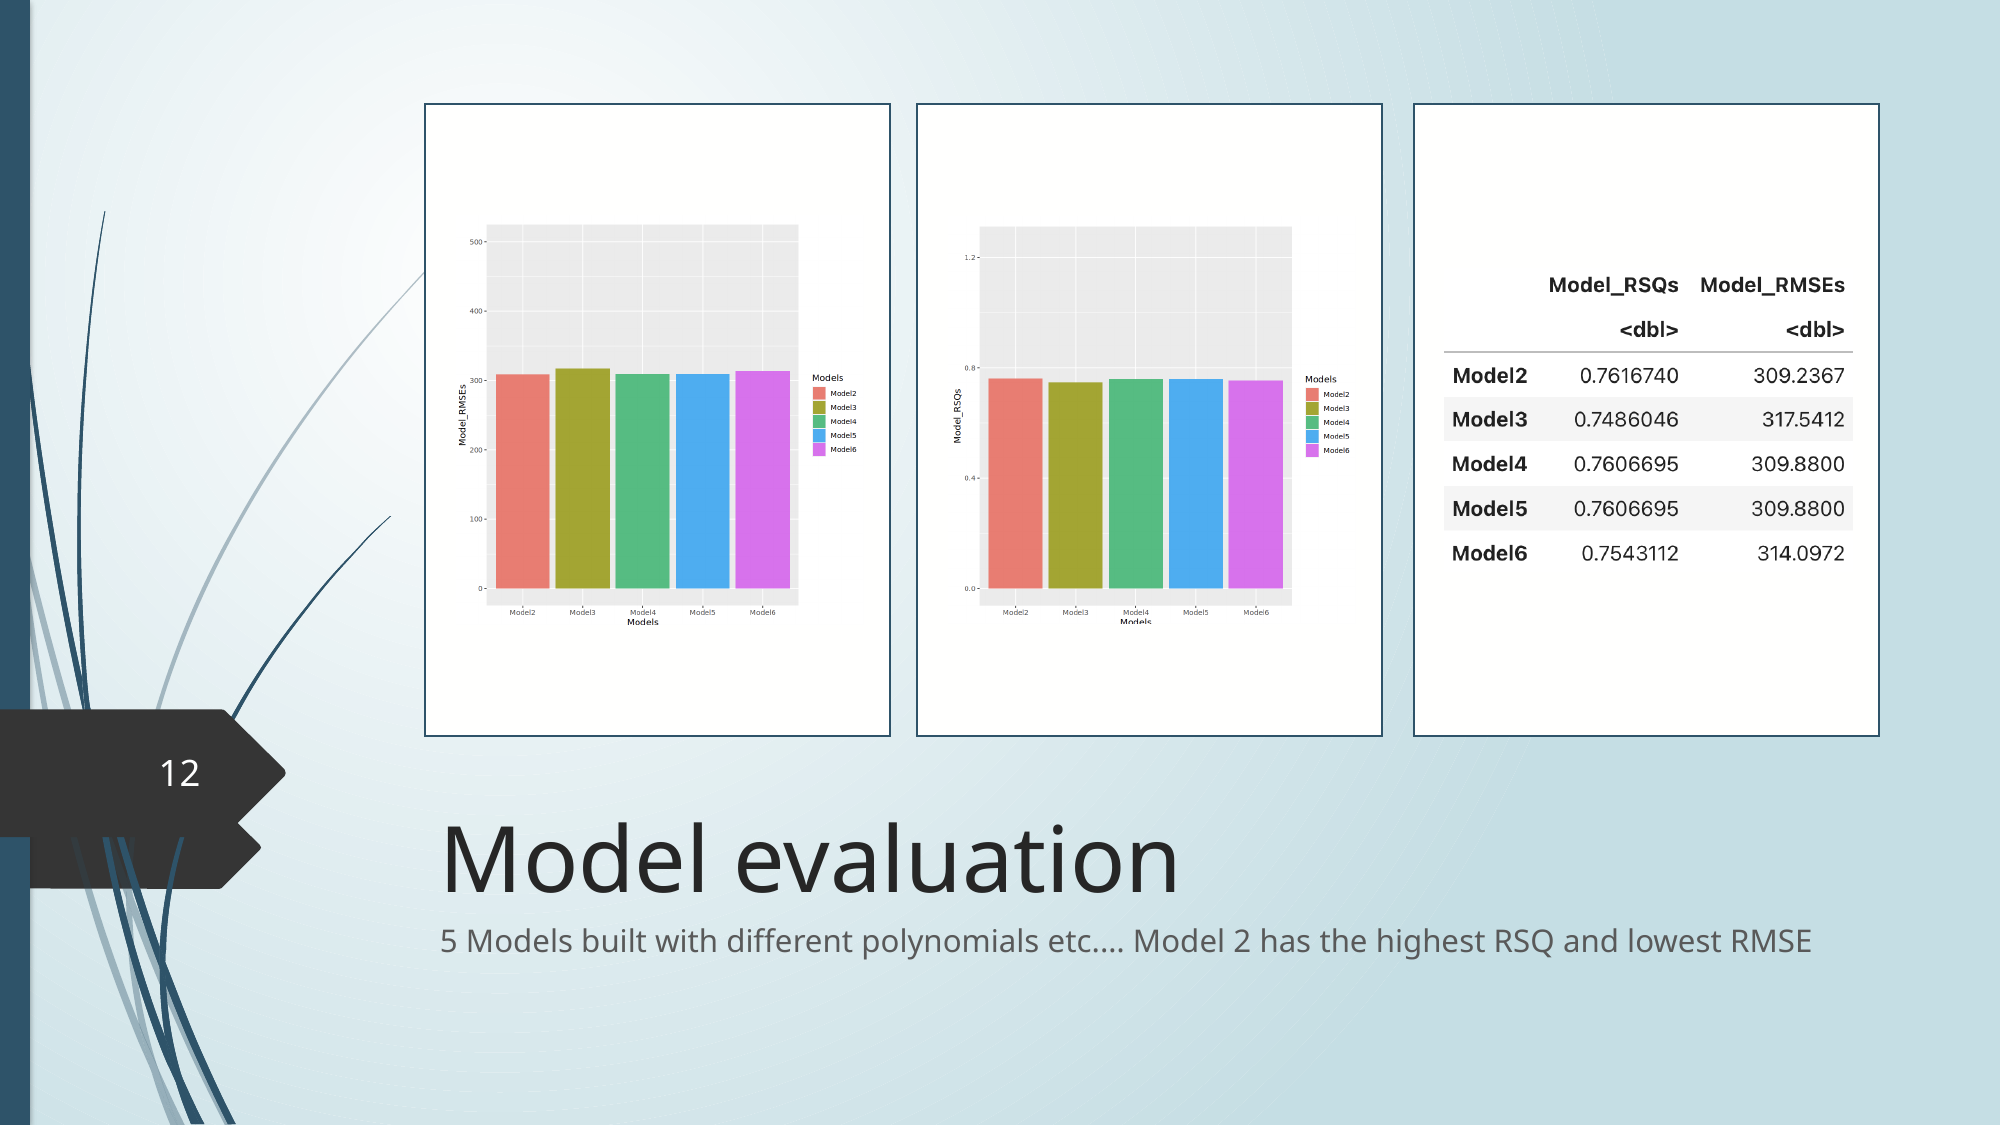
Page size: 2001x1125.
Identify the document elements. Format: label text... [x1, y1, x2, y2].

text_box [915, 103, 1383, 737]
list 5 Models built with different polynomials etc.… Model 2 has the highest RSQ and lowest RMSE [472, 918, 1888, 1005]
text_box [1412, 103, 1880, 737]
picture [455, 215, 864, 625]
text_box [472, 103, 891, 737]
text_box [4, 0, 392, 1125]
title Model evaluation [472, 783, 1888, 918]
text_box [395, 37, 468, 1125]
picture [947, 216, 1356, 624]
picture [1444, 268, 1853, 572]
